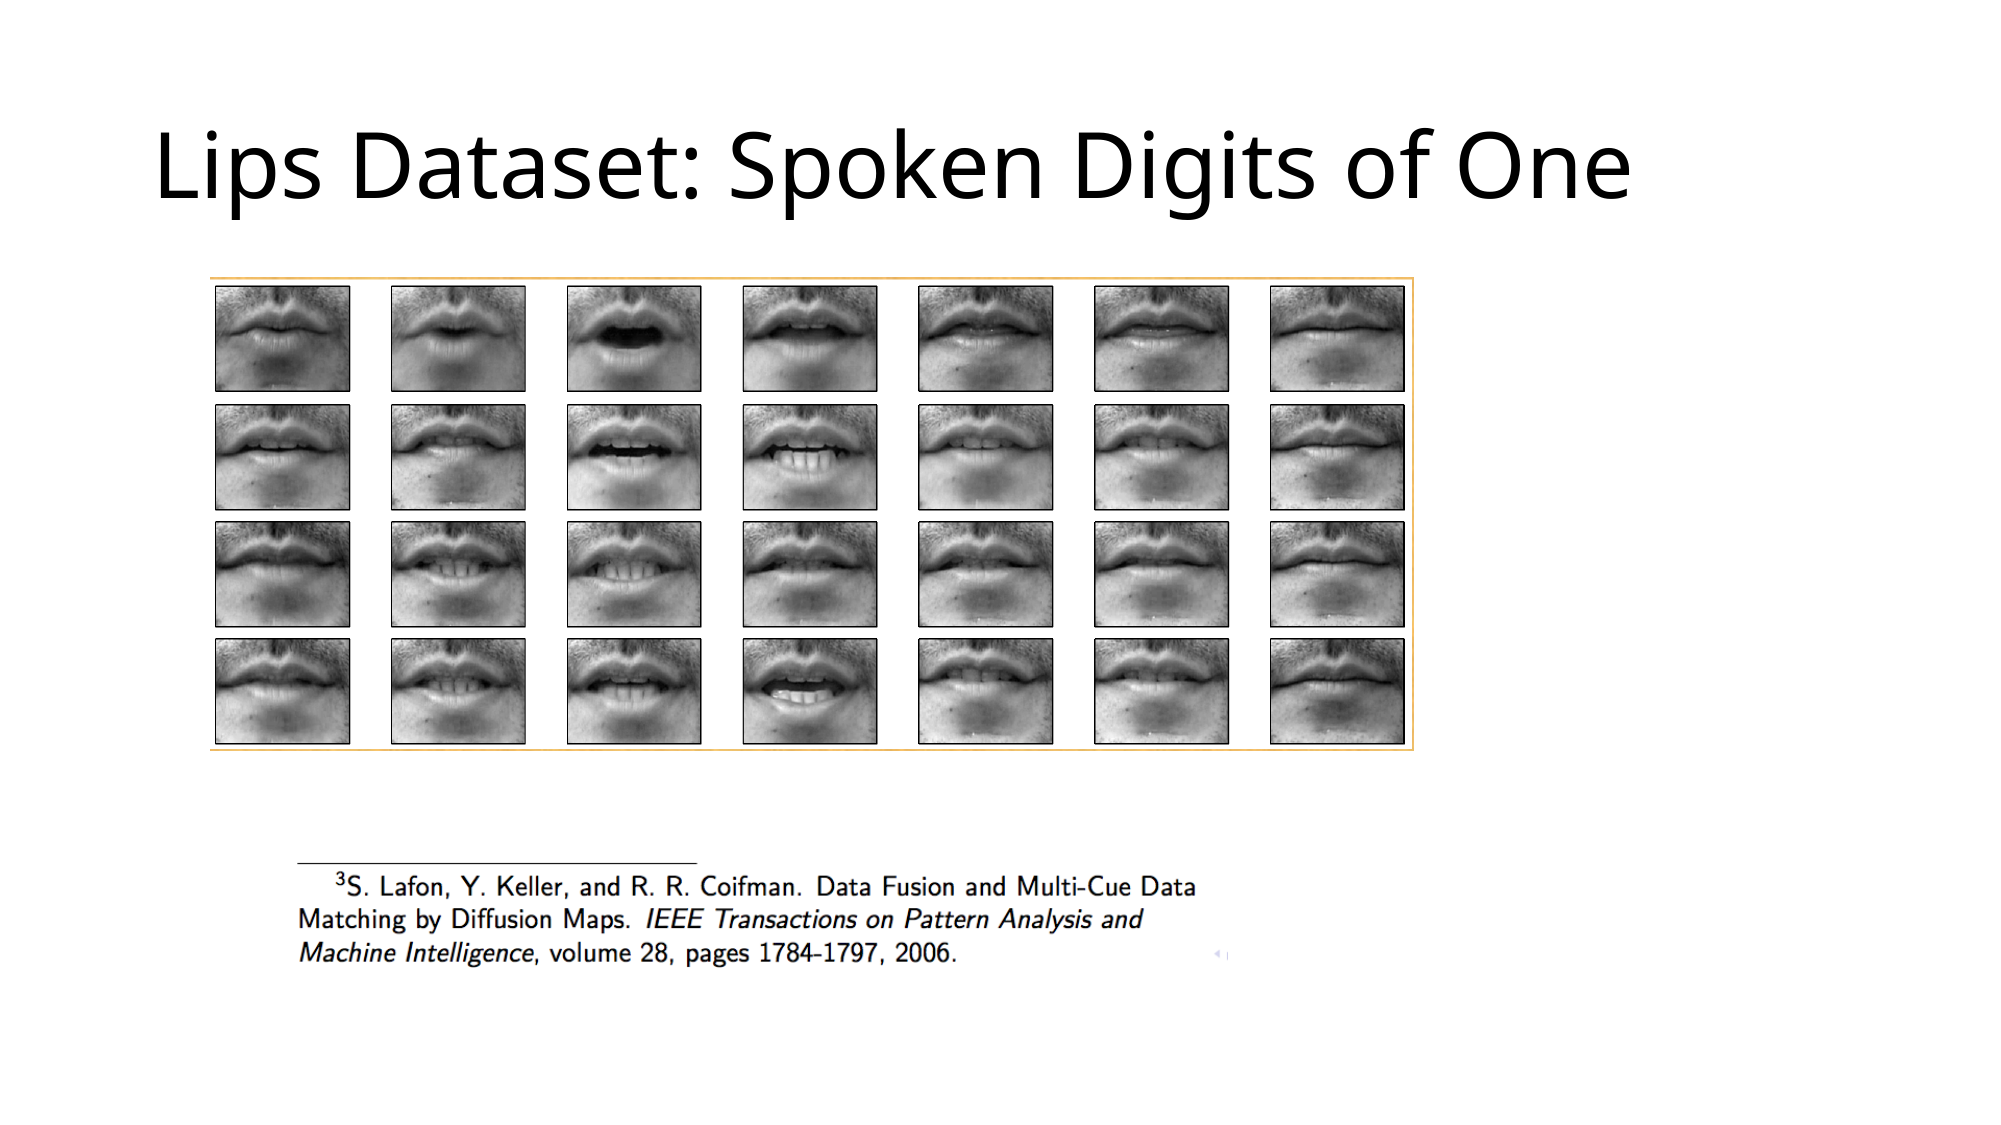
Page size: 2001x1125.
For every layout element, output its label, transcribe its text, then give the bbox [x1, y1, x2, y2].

picture [290, 861, 1228, 968]
title Lips Dataset: Spoken Digits of One [137, 59, 1863, 278]
picture [210, 277, 1414, 751]
